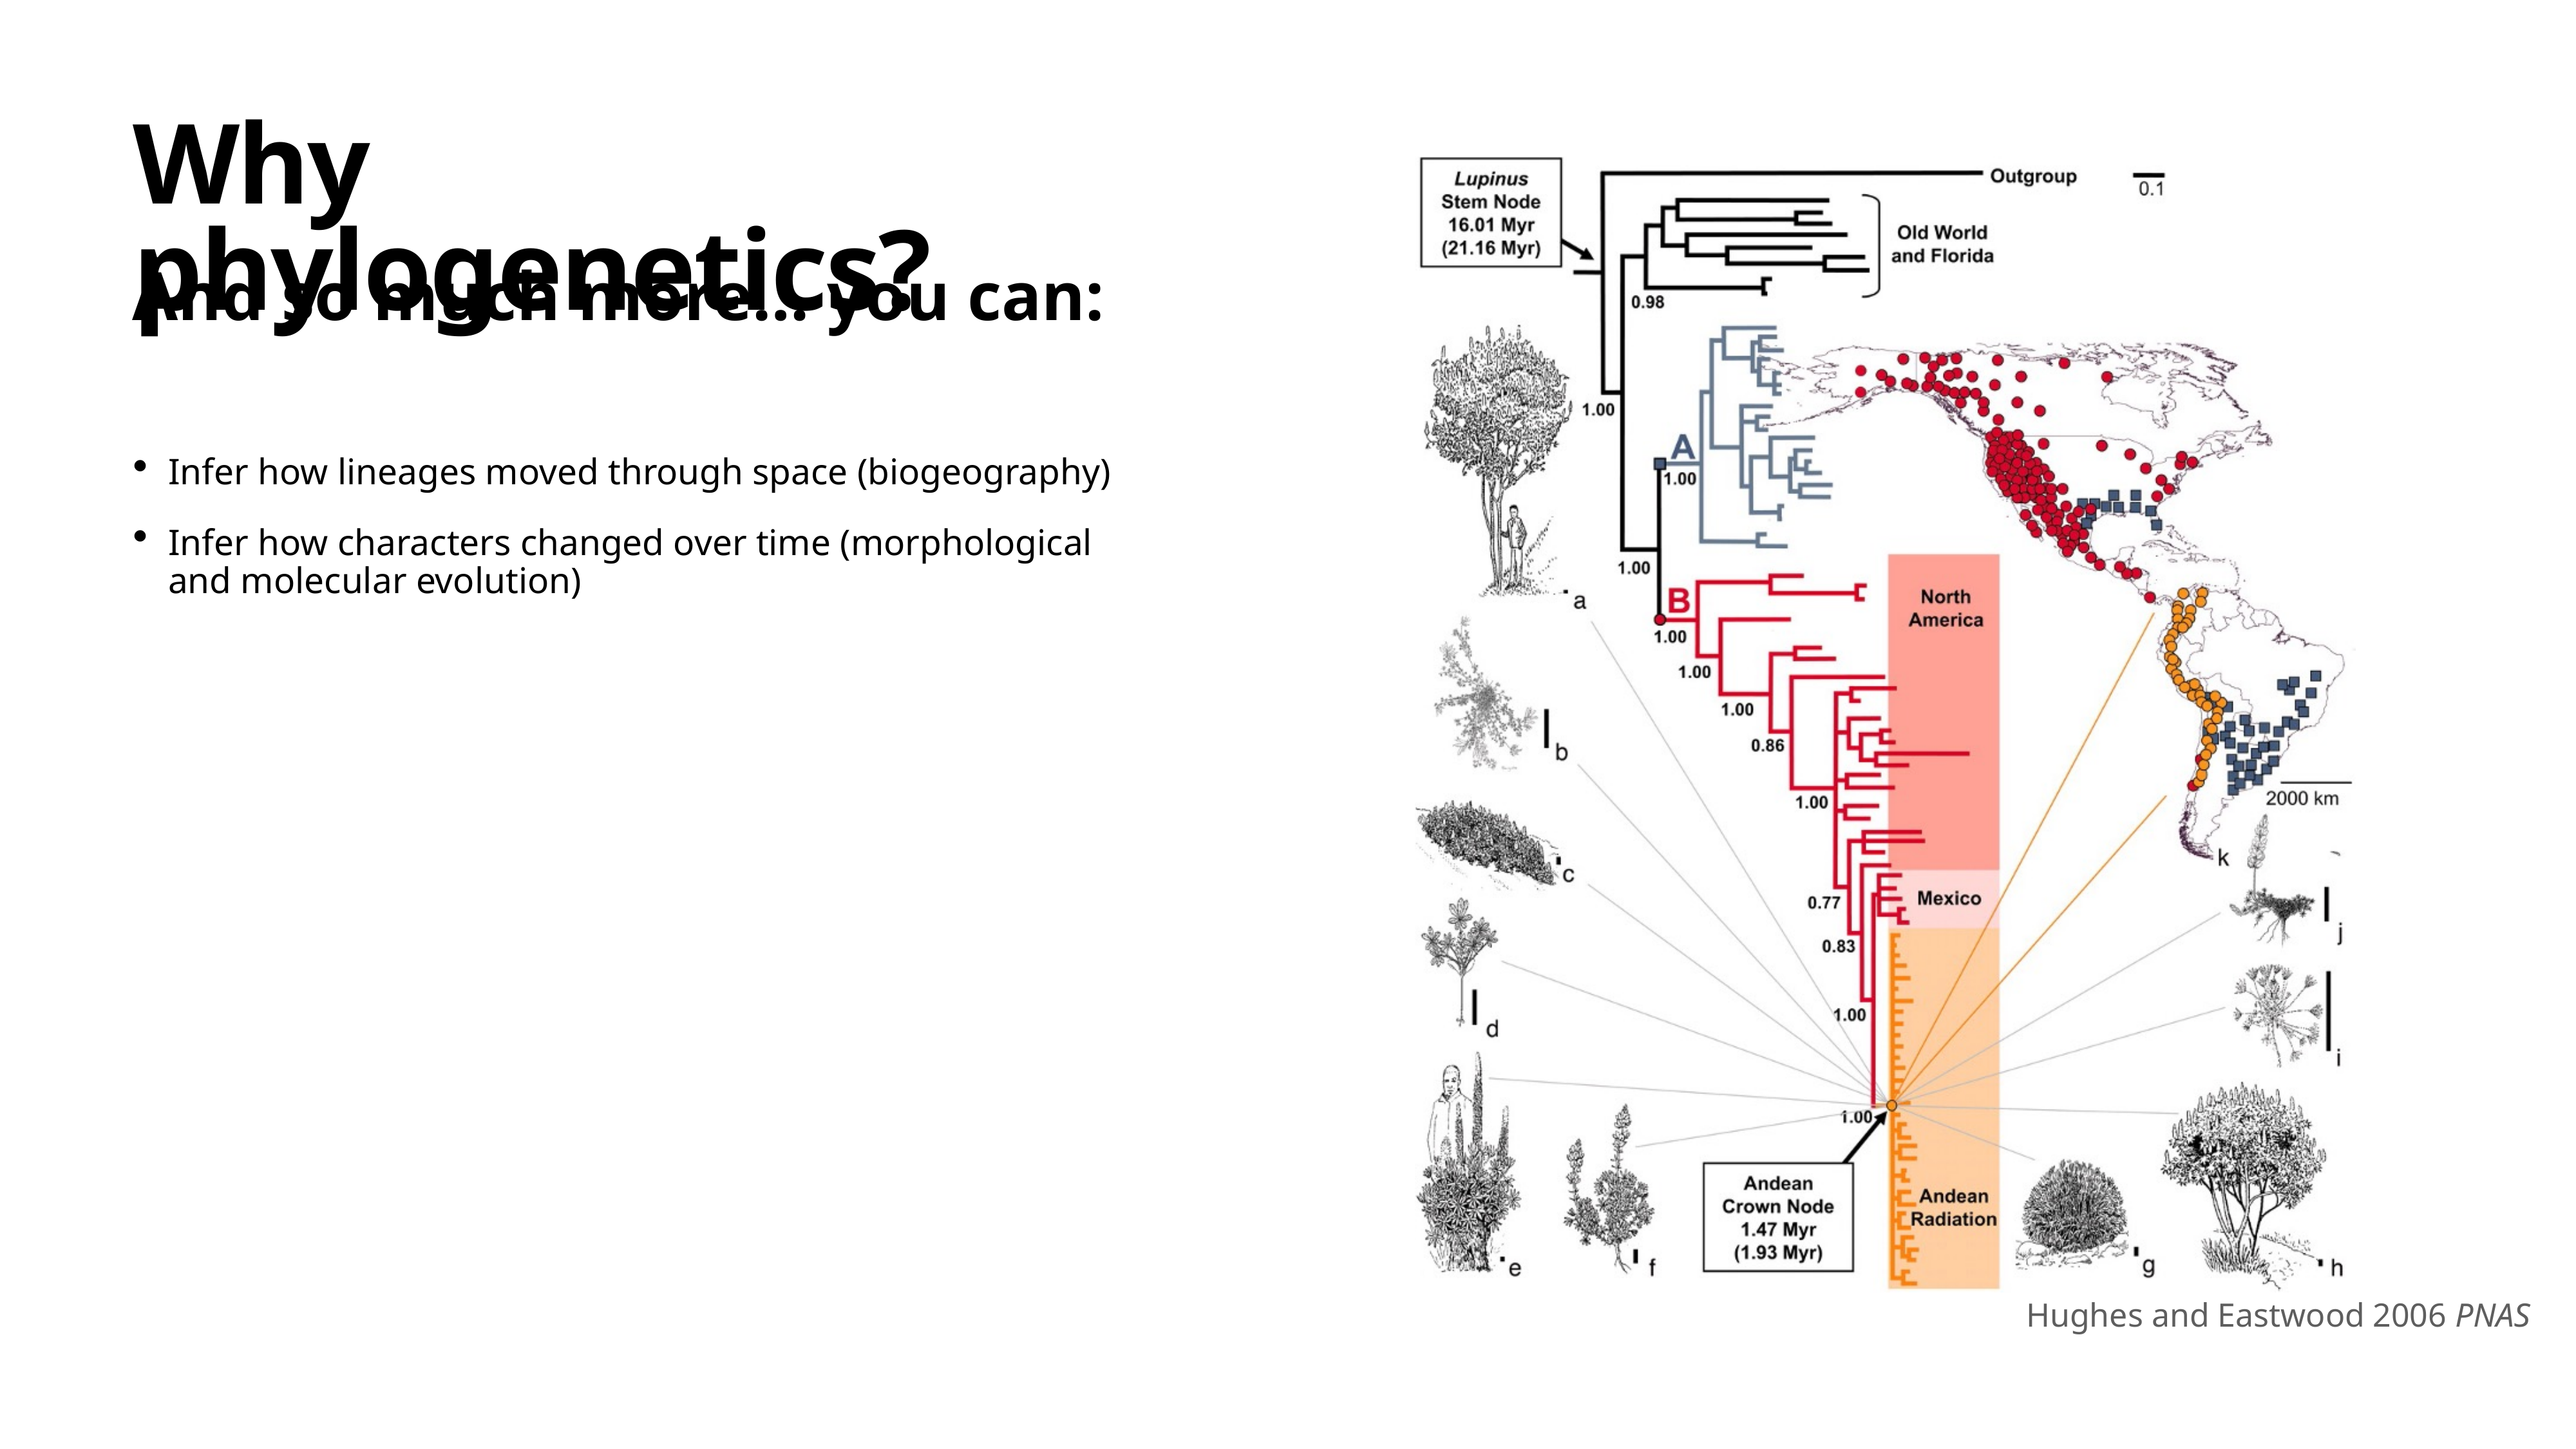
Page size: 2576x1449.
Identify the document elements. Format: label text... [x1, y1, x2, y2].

title Why phylogenetics? [127, 113, 1161, 266]
list And so much more… you can: [127, 266, 1161, 348]
picture [1414, 156, 2356, 1293]
text_box Hughes and Eastwood 2006 PNAS [1950, 1289, 2576, 1339]
list Infer how lineages moved through space (biogeography) Infer how characters changed over time (morphological and molecular evolution) Infer how lineages have diversified (infer speciation and extinction rates, and see if they are correlated with particular features of the organism) Quantify the distribution of evolutionary diversity over space (phylodiversity) Infer the timing of major evolutionary events Infer the history of novel pathogens (e.g., the origin and spread of SARS-CoV-2) Detect signatures of natural selection on individual genes (identify particular amino acids that are under selection in SARS-CoV-2) Infer the history of populations: their ancestral population sizes, patterns of migration, etc. [127, 448, 1161, 1321]
